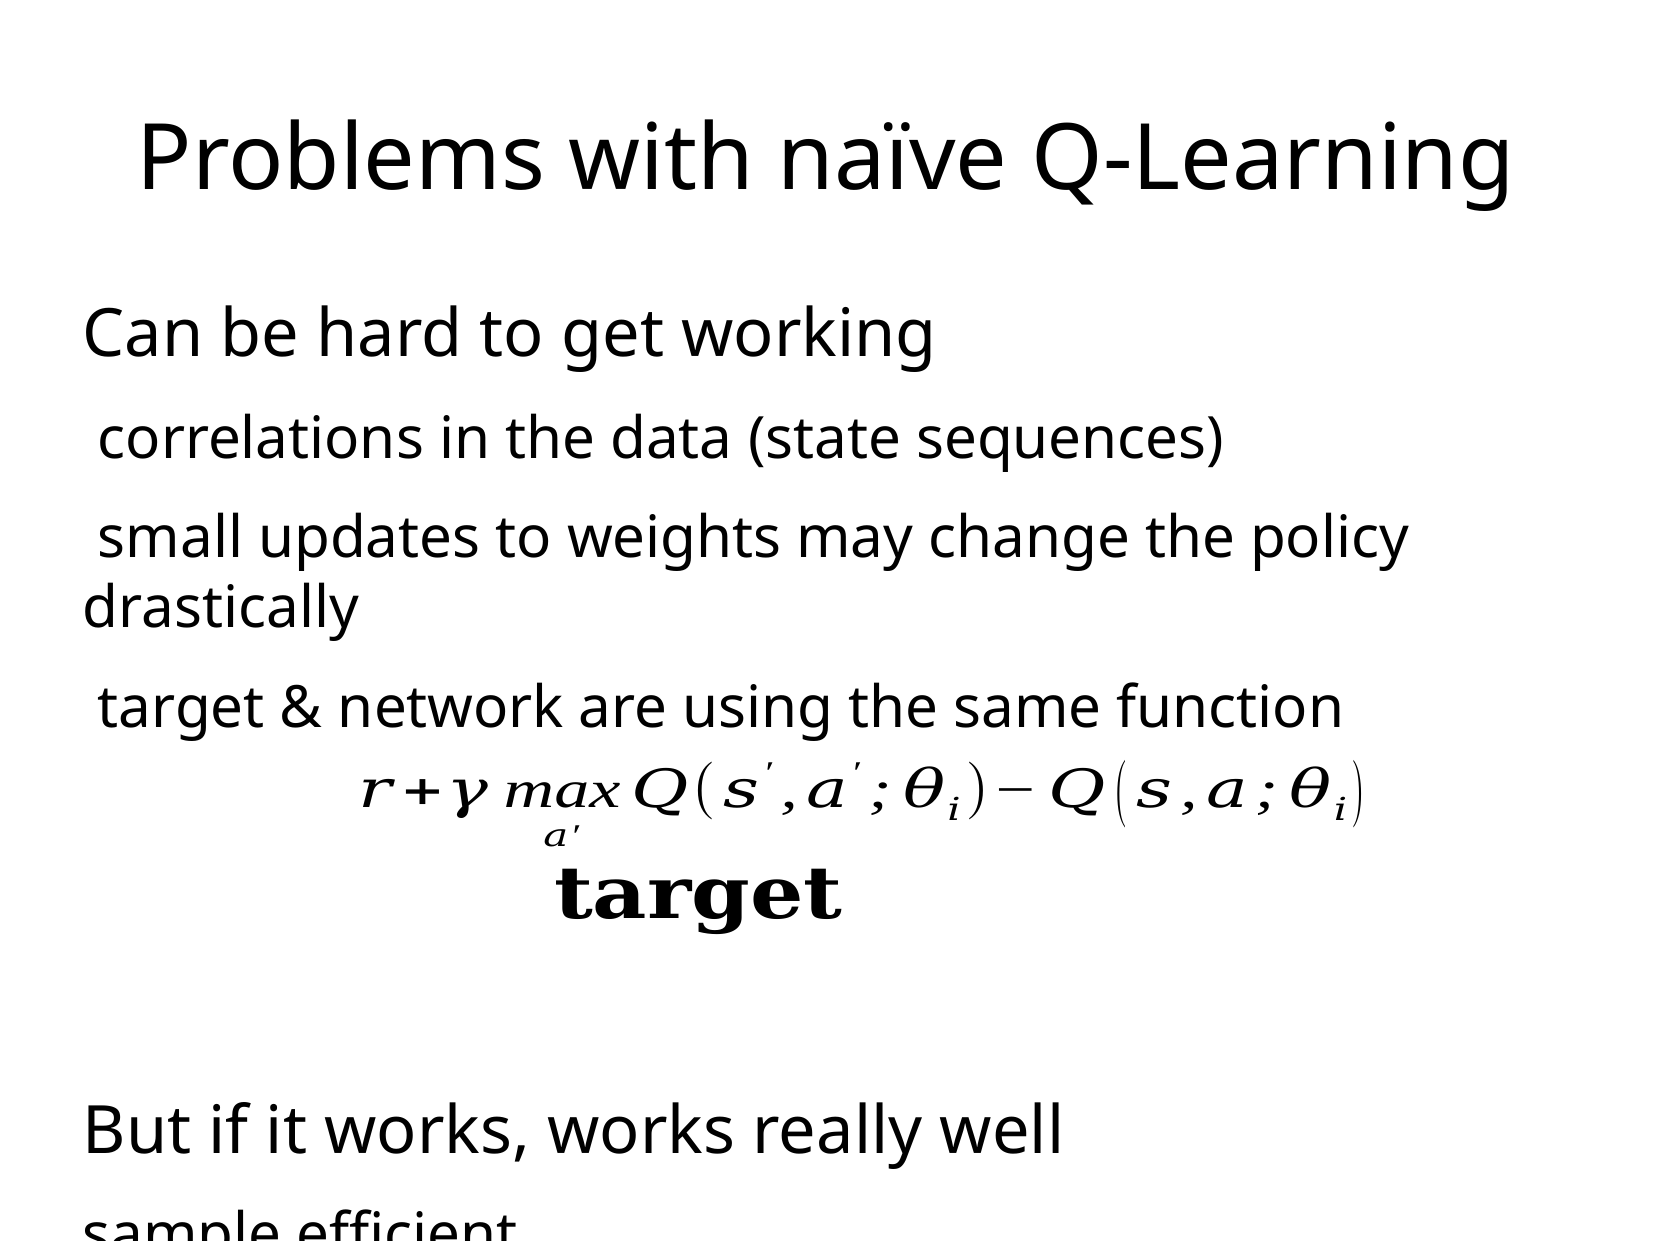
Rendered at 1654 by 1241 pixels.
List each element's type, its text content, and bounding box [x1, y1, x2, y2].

title Problems with naïve Q-Learning [82, 49, 1571, 257]
list Can be hard to get working correlations in the data (state sequences) small updates to weights may change the policy drastically target & network are using the same function But if it works, works really well sample efficient [82, 290, 1571, 1010]
